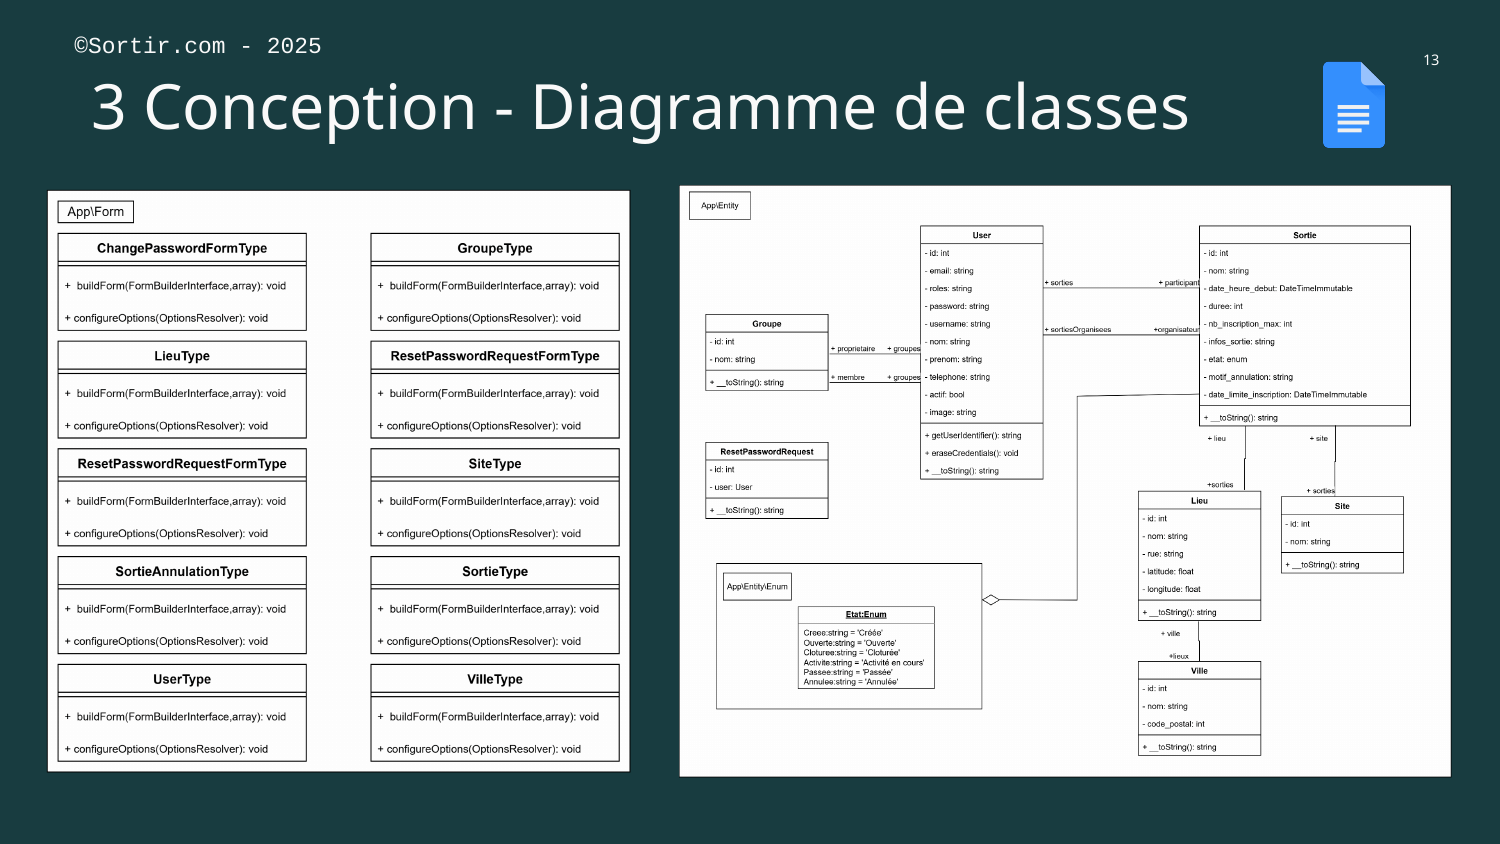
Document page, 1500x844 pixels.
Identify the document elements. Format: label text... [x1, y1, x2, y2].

picture [665, 170, 1465, 791]
slide_number ‹#› [1349, 35, 1440, 75]
text_box 3 Conception - Diagramme de classes [76, 60, 1297, 158]
picture [1297, 60, 1419, 152]
picture [25, 167, 652, 794]
text_box ©Sortir.com - 2025 [59, 16, 552, 72]
